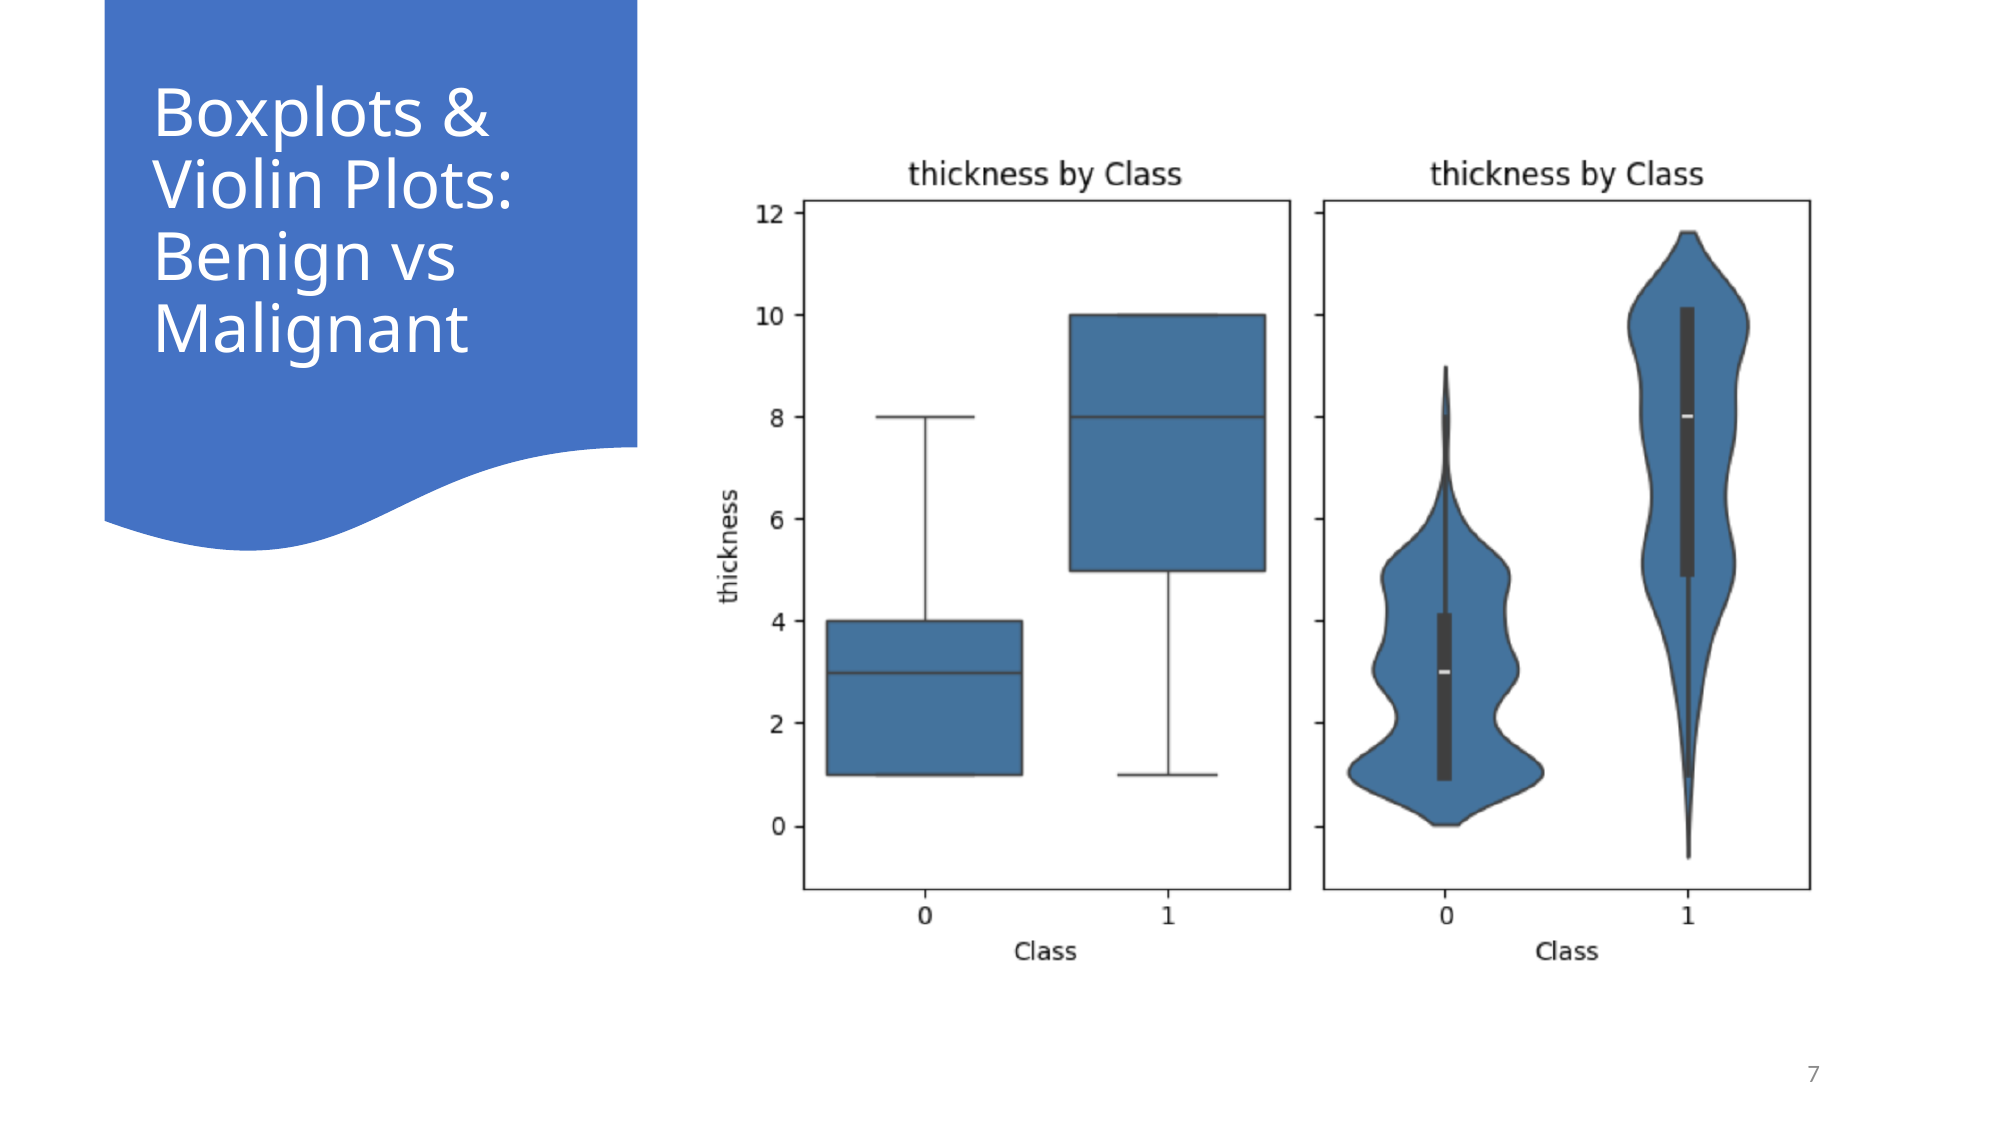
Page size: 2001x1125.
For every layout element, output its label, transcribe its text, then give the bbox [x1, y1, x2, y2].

text_box [103, 0, 639, 533]
picture [690, 151, 1896, 974]
text_box Boxplots & Violin Plots: Benign vs Malignant [137, 28, 604, 296]
text_box [137, 296, 690, 873]
slide_number 7 [1792, 1042, 1895, 1103]
